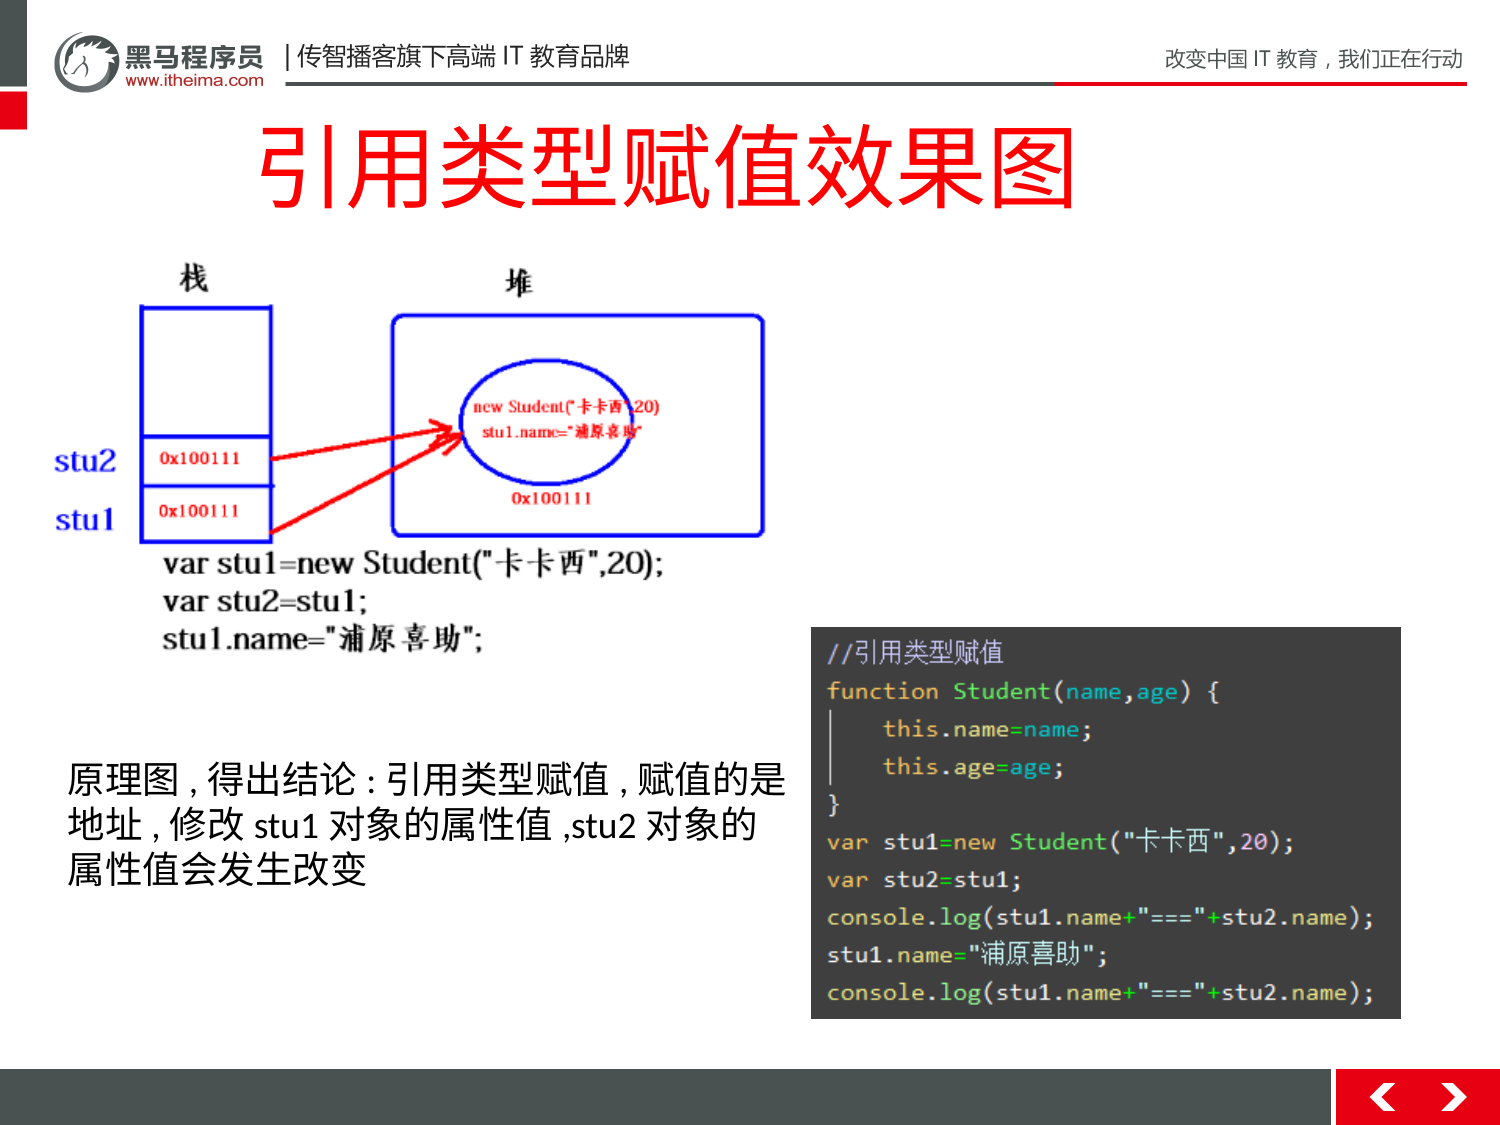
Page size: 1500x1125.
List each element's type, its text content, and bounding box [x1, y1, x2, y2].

text_box 原理图,得出结论:引用类型赋值,赋值的是地址,修改stu1对象的属性值,stu2对象的属性值会发生改变 [52, 749, 803, 899]
title 引用类型赋值效果图 [0, 102, 1334, 238]
picture [0, 0, 1500, 1125]
